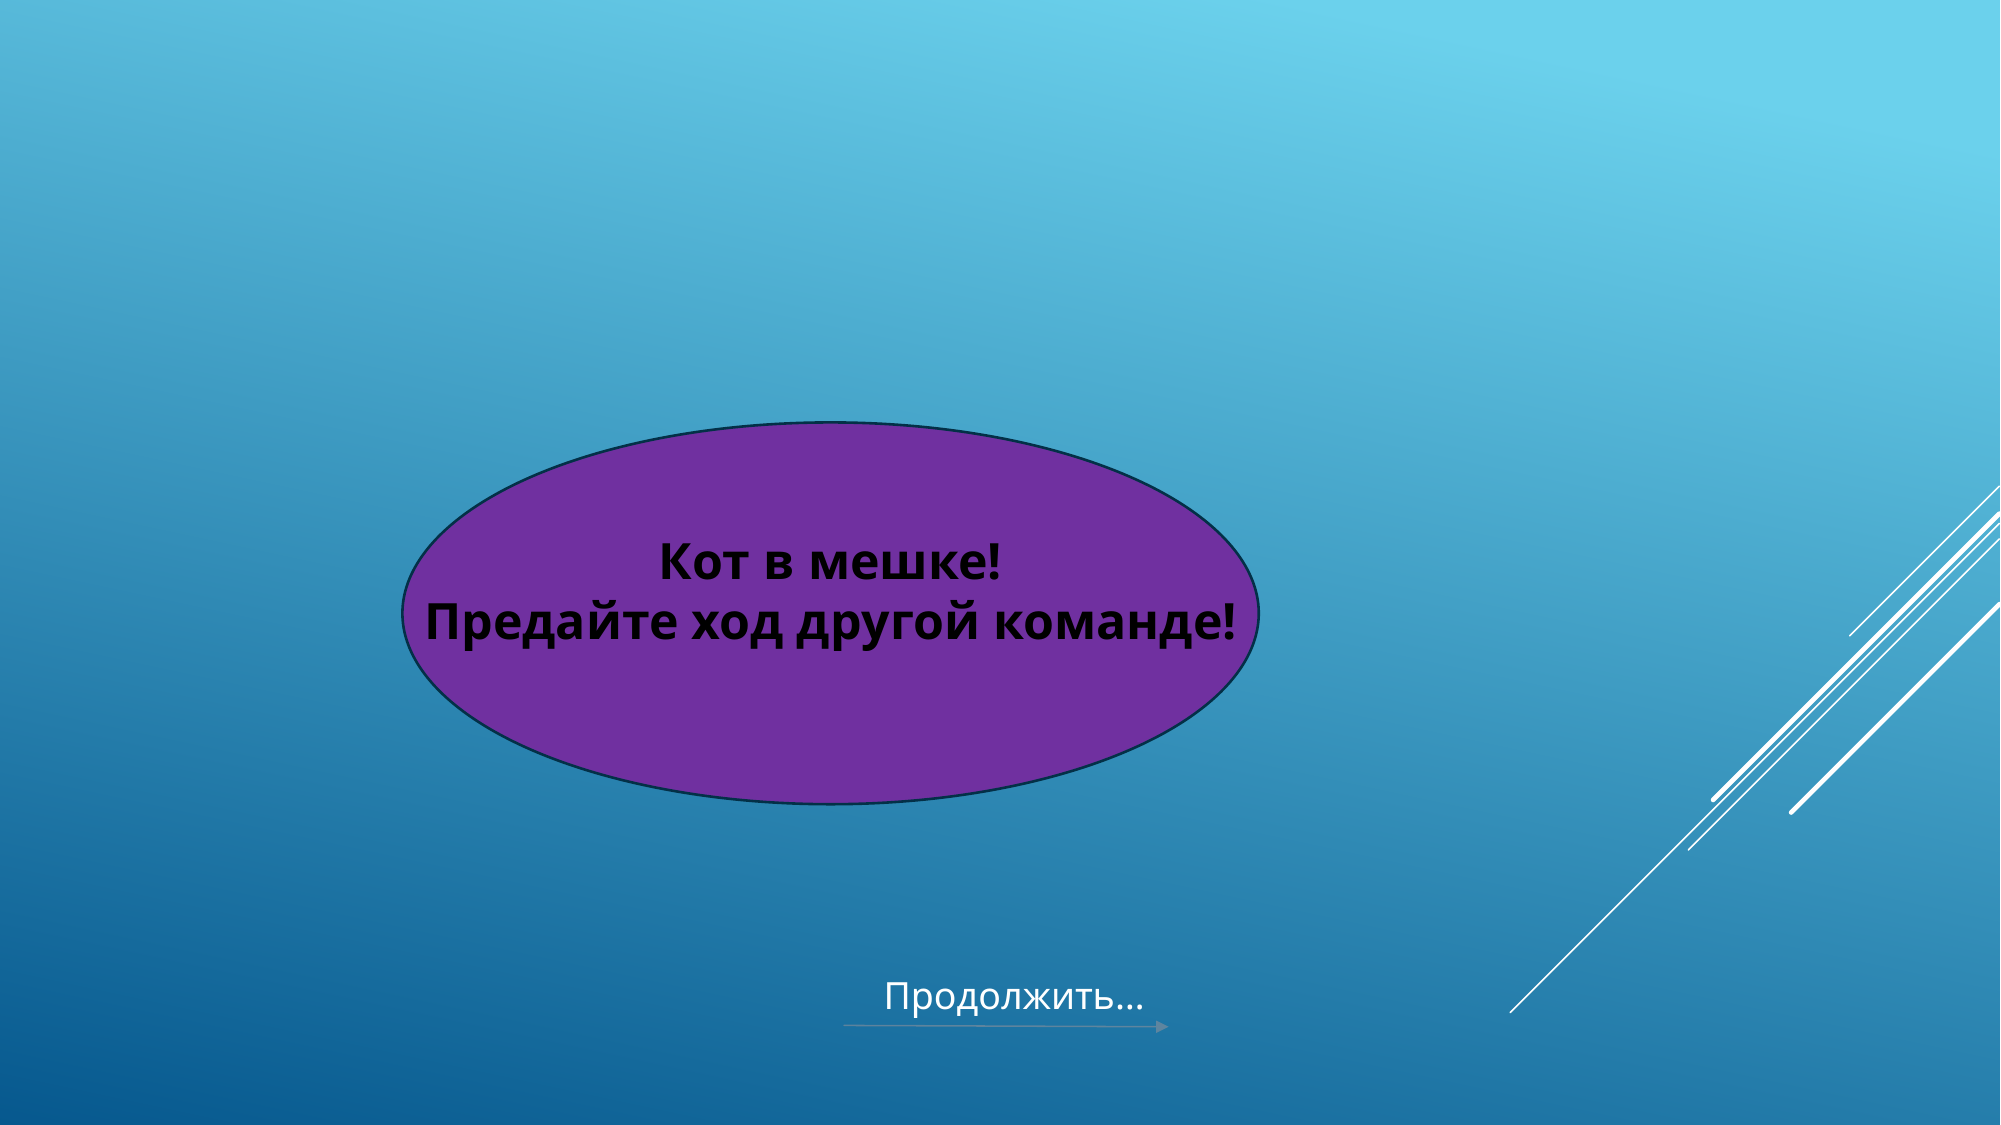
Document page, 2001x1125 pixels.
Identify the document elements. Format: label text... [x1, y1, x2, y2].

text_box [1253, 578, 1261, 649]
text_box Кот в мешке! Предайте ход другой команде! [409, 522, 1253, 658]
text_box [401, 576, 409, 651]
text_box [412, 658, 1249, 806]
text_box Продолжить… [868, 964, 1160, 1025]
text_box [452, 421, 1209, 522]
